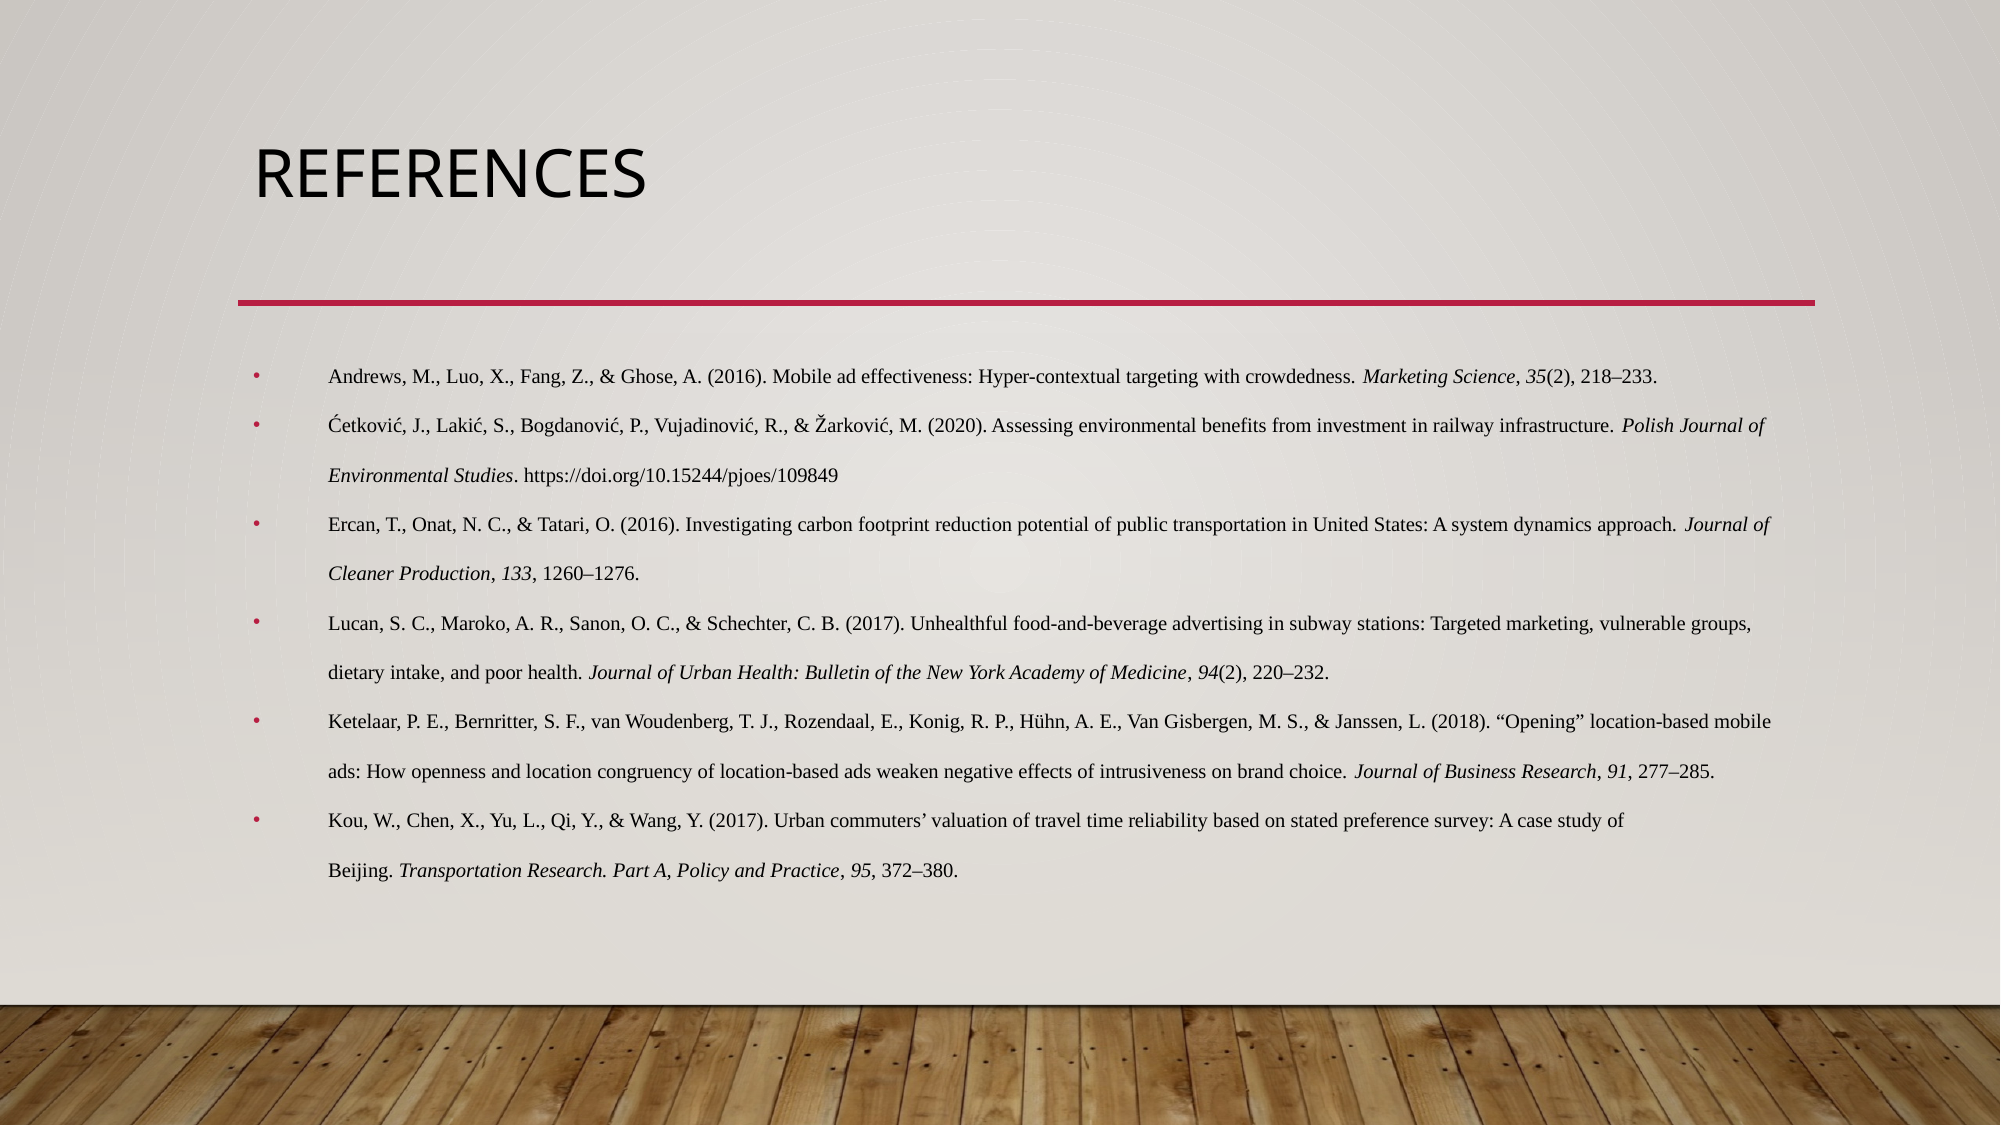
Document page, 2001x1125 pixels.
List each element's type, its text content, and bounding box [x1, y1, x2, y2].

title References [238, 131, 1814, 305]
picture [0, 1005, 2000, 1125]
list Andrews, M., Luo, X., Fang, Z., & Ghose, A. (2016). Mobile ad effectiveness: Hyper-contextual targeting with crowdedness. Marketing Science, 35(2), 218–233. Ćetković, J., Lakić, S., Bogdanović, P., Vujadinović, R., & Žarković, M. (2020). Assessing environmental benefits from investment in railway infrastructure. Polish Journal of Environmental Studies. https://doi.org/10.15244/pjoes/109849 Ercan, T., Onat, N. C., & Tatari, O. (2016). Investigating carbon footprint reduction potential of public transportation in United States: A system dynamics approach. Journal of Cleaner Production, 133, 1260–1276. Lucan, S. C., Maroko, A. R., Sanon, O. C., & Schechter, C. B. (2017). Unhealthful food-and-beverage advertising in subway stations: Targeted marketing, vulnerable groups, dietary intake, and poor health. Journal of Urban Health: Bulletin of the New York Academy of Medicine, 94(2), 220–232. Ketelaar, P. E., Bernritter, S. F., van Woudenberg, T. J., Rozendaal, E., Konig, R. P., Hühn, A. E., Van Gisbergen, M. S., & Janssen, L. (2018). “Opening” location-based mobile ads: How openness and location congruency of location-based ads weaken negative effects of intrusiveness on brand choice. Journal of Business Research, 91, 277–285. Kou, W., Chen, X., Yu, L., Qi, Y., & Wang, Y. (2017). Urban commuters’ valuation of travel time reliability based on stated preference survey: A case study of Beijing. Transportation Research. Part A, Policy and Practice, 95, 372–380. [238, 330, 1814, 940]
